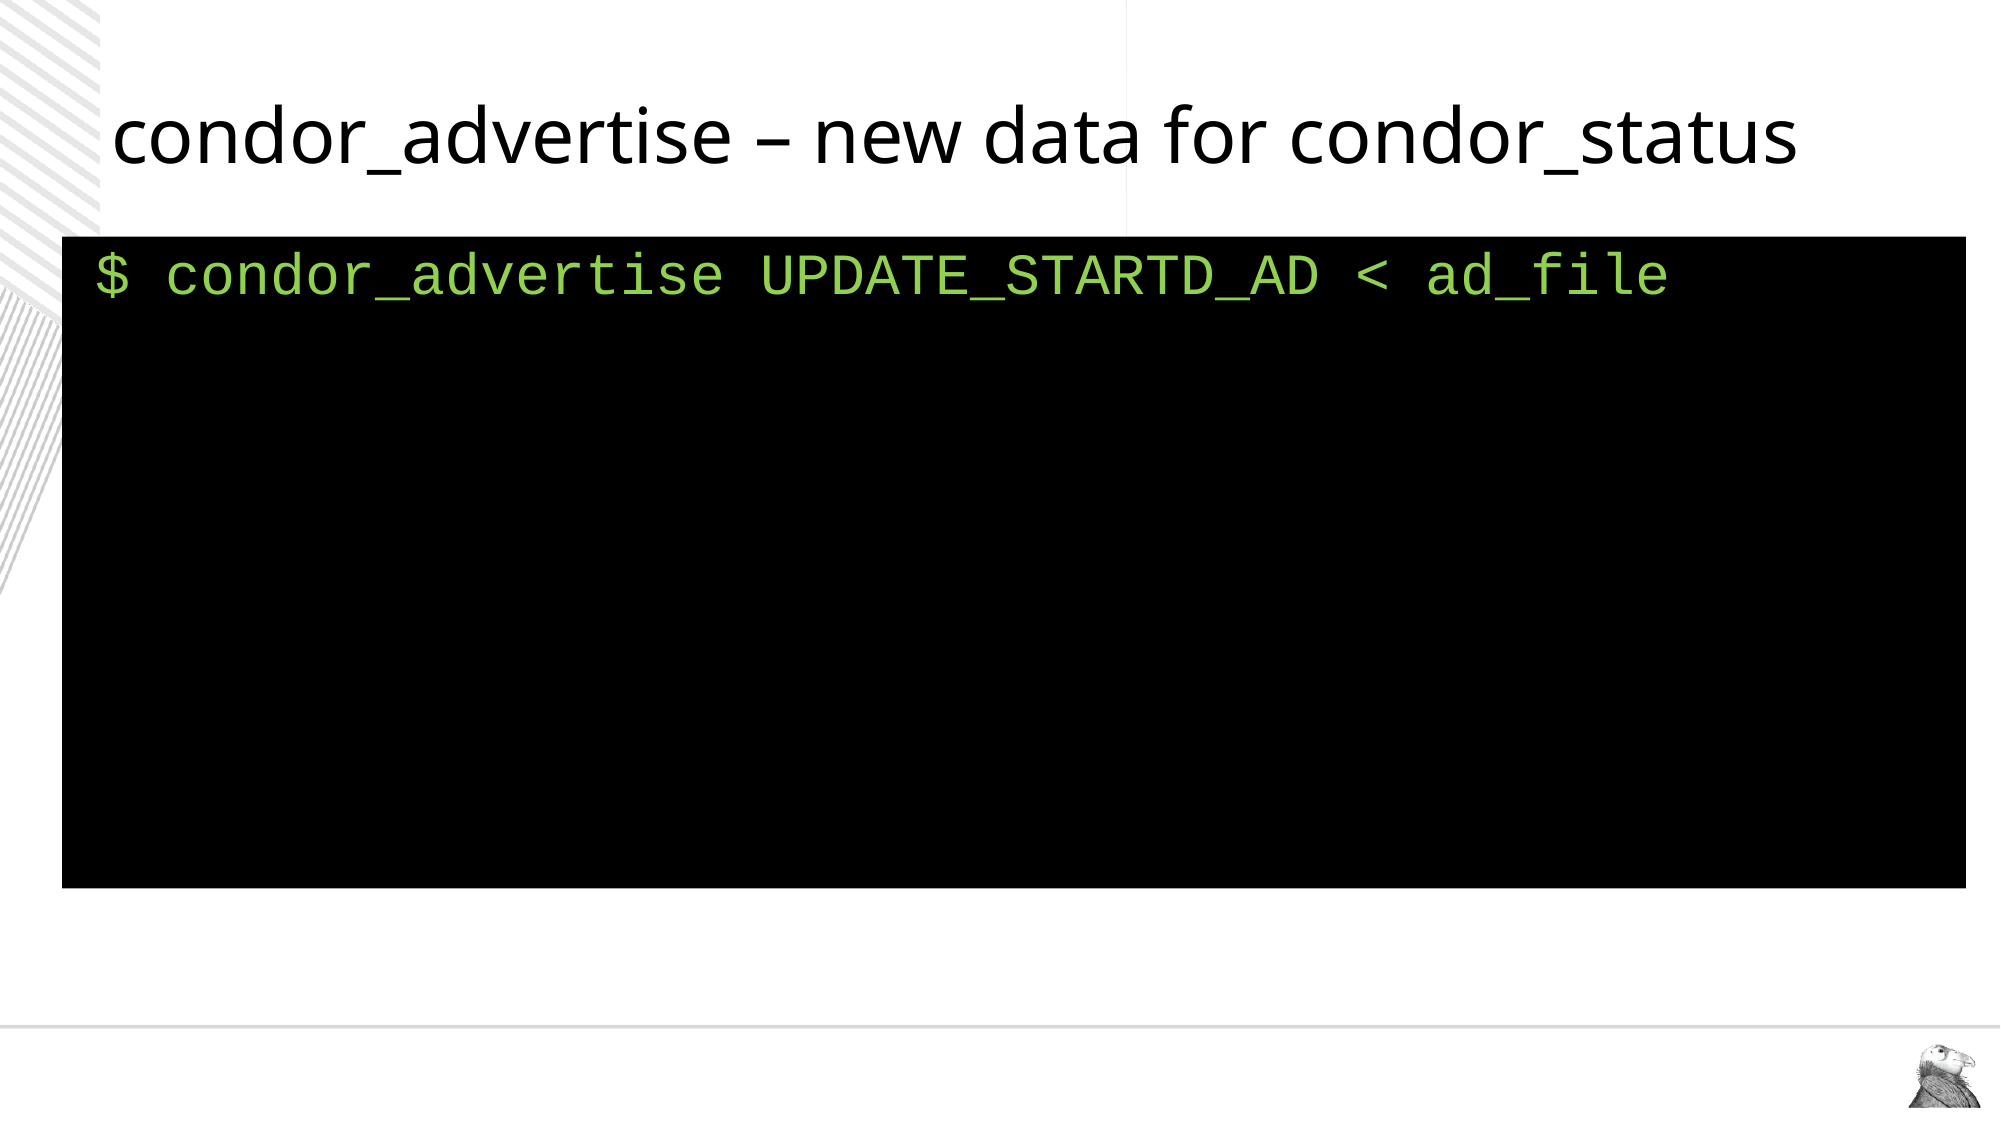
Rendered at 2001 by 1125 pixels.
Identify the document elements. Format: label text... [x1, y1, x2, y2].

text_box $ condor_advertise UPDATE_STARTD_AD < ad_file [62, 236, 1966, 889]
title condor_advertise – new data for condor_status [96, 59, 1966, 217]
picture [0, 0, 2001, 1125]
